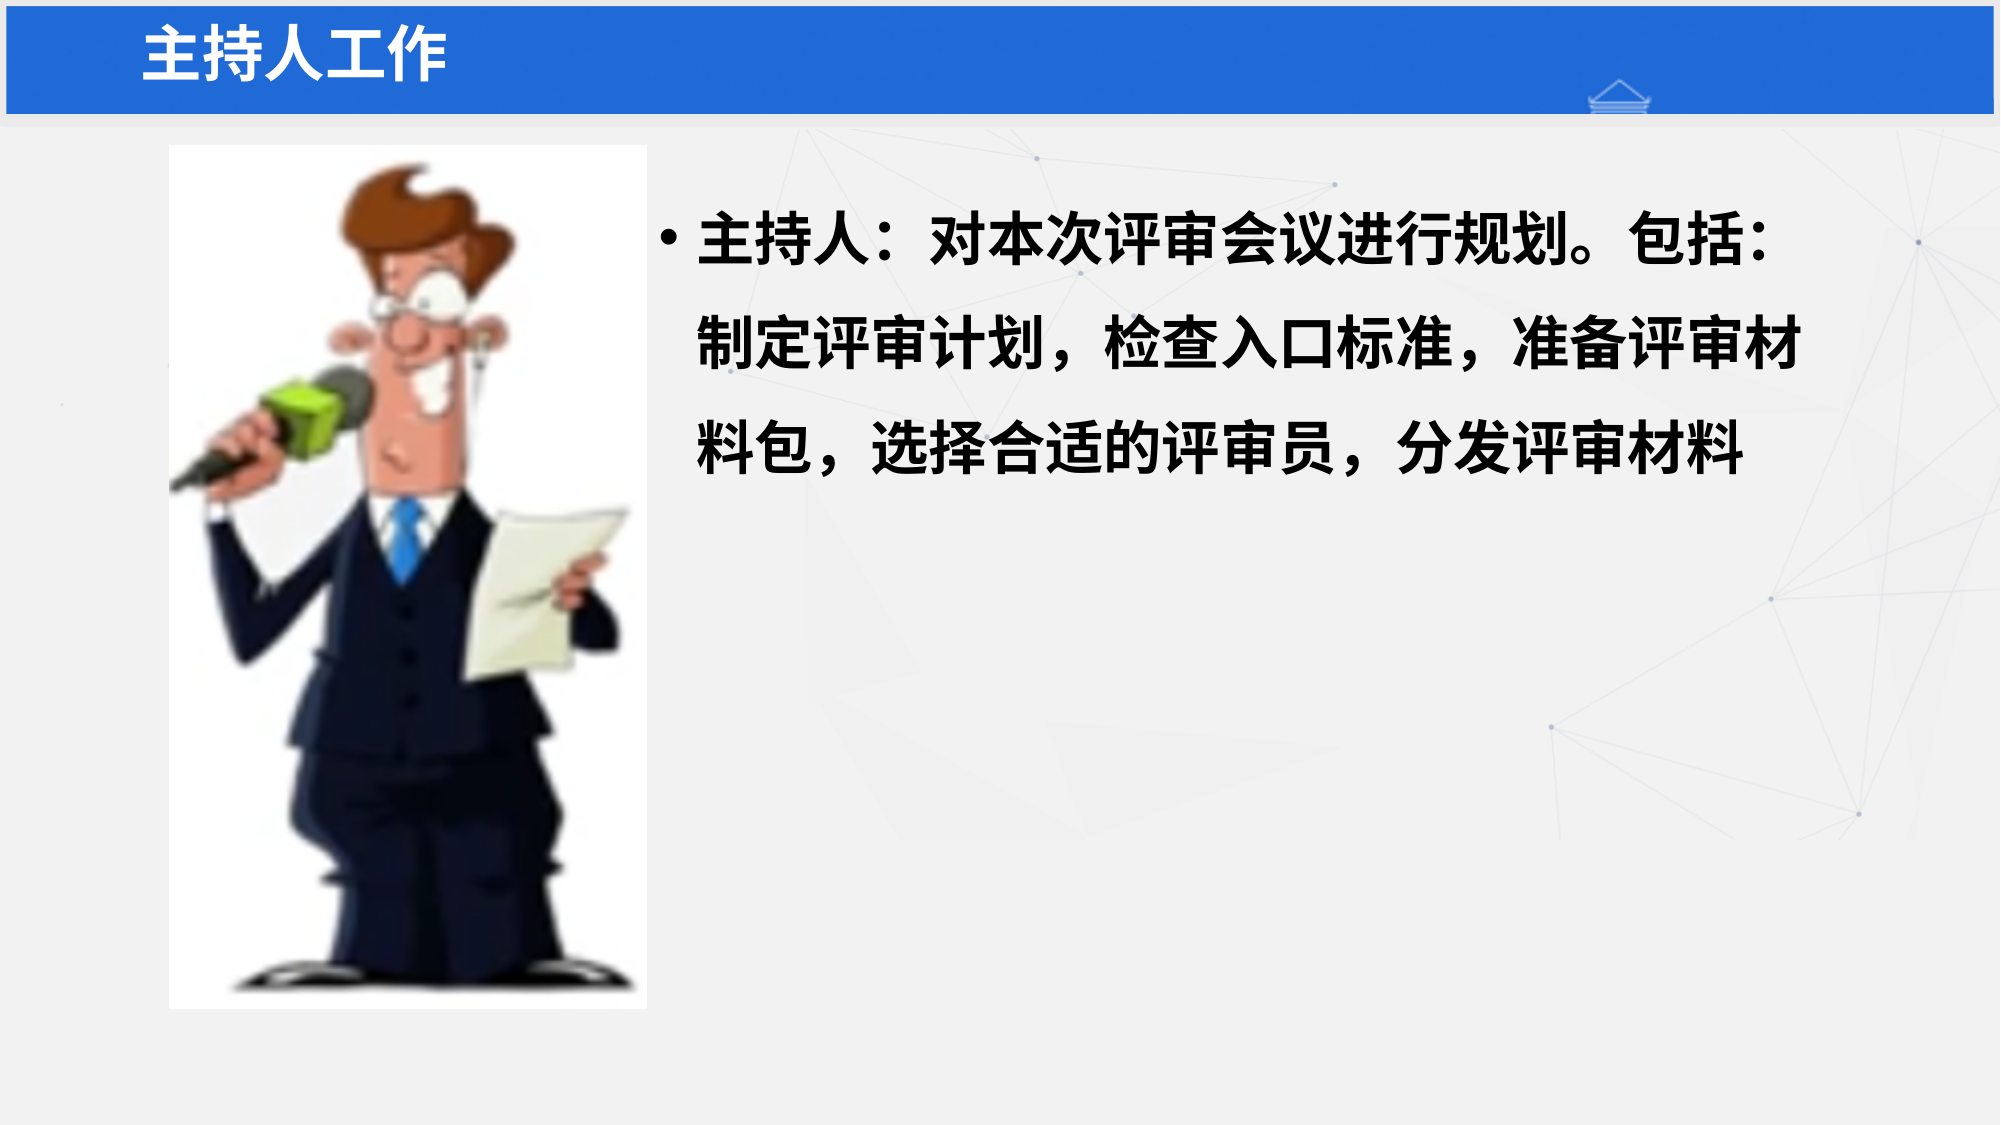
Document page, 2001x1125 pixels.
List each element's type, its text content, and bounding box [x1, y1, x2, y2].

title 主持人工作 [140, 23, 1503, 91]
text_box 主持人：对本次评审会议进行规划。包括：制定评审计划，检查入口标准，准备评审材料包，选择合适的评审员，分发评审材料 [658, 166, 1853, 929]
picture [7, 7, 1993, 114]
picture [0, 129, 2000, 1009]
